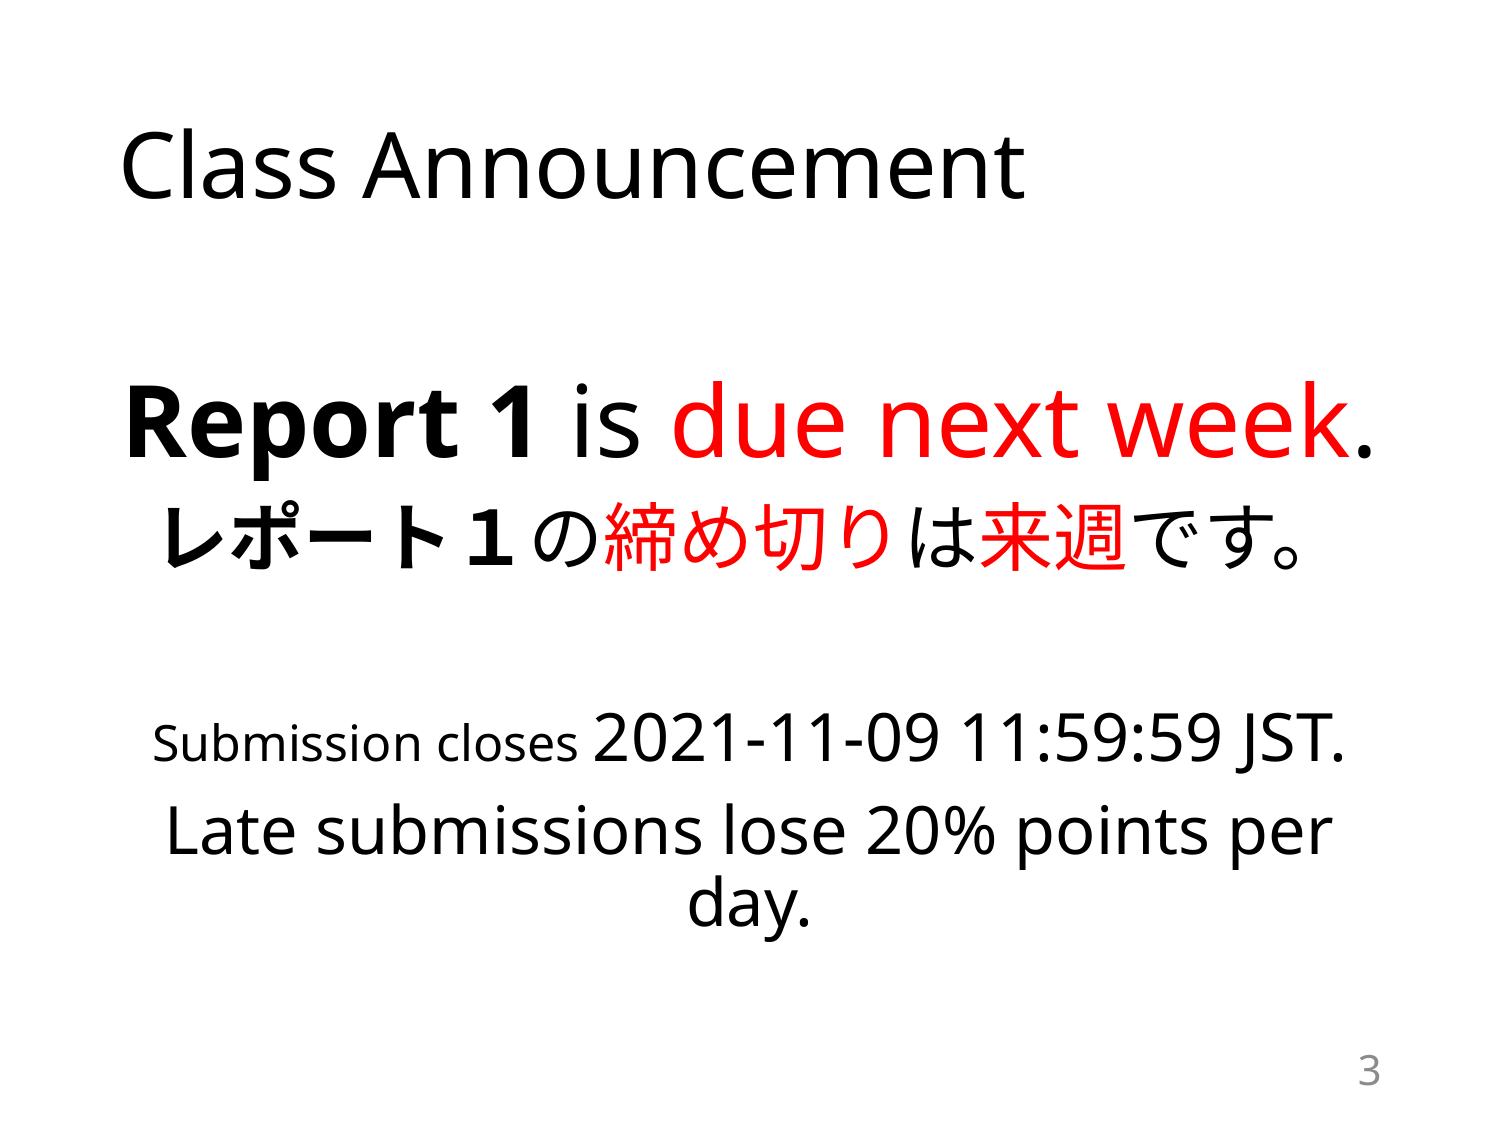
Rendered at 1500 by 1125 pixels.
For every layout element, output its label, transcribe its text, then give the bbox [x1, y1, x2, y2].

title Class Announcement [103, 59, 1397, 278]
slide_number 3 [1296, 1042, 1397, 1103]
list Report 1 is due next week. レポート１の締め切りは来週です。 Submission closes 2021-11-09 11:59:59 JST. Late submissions lose 20% points per day. [103, 299, 1397, 1014]
